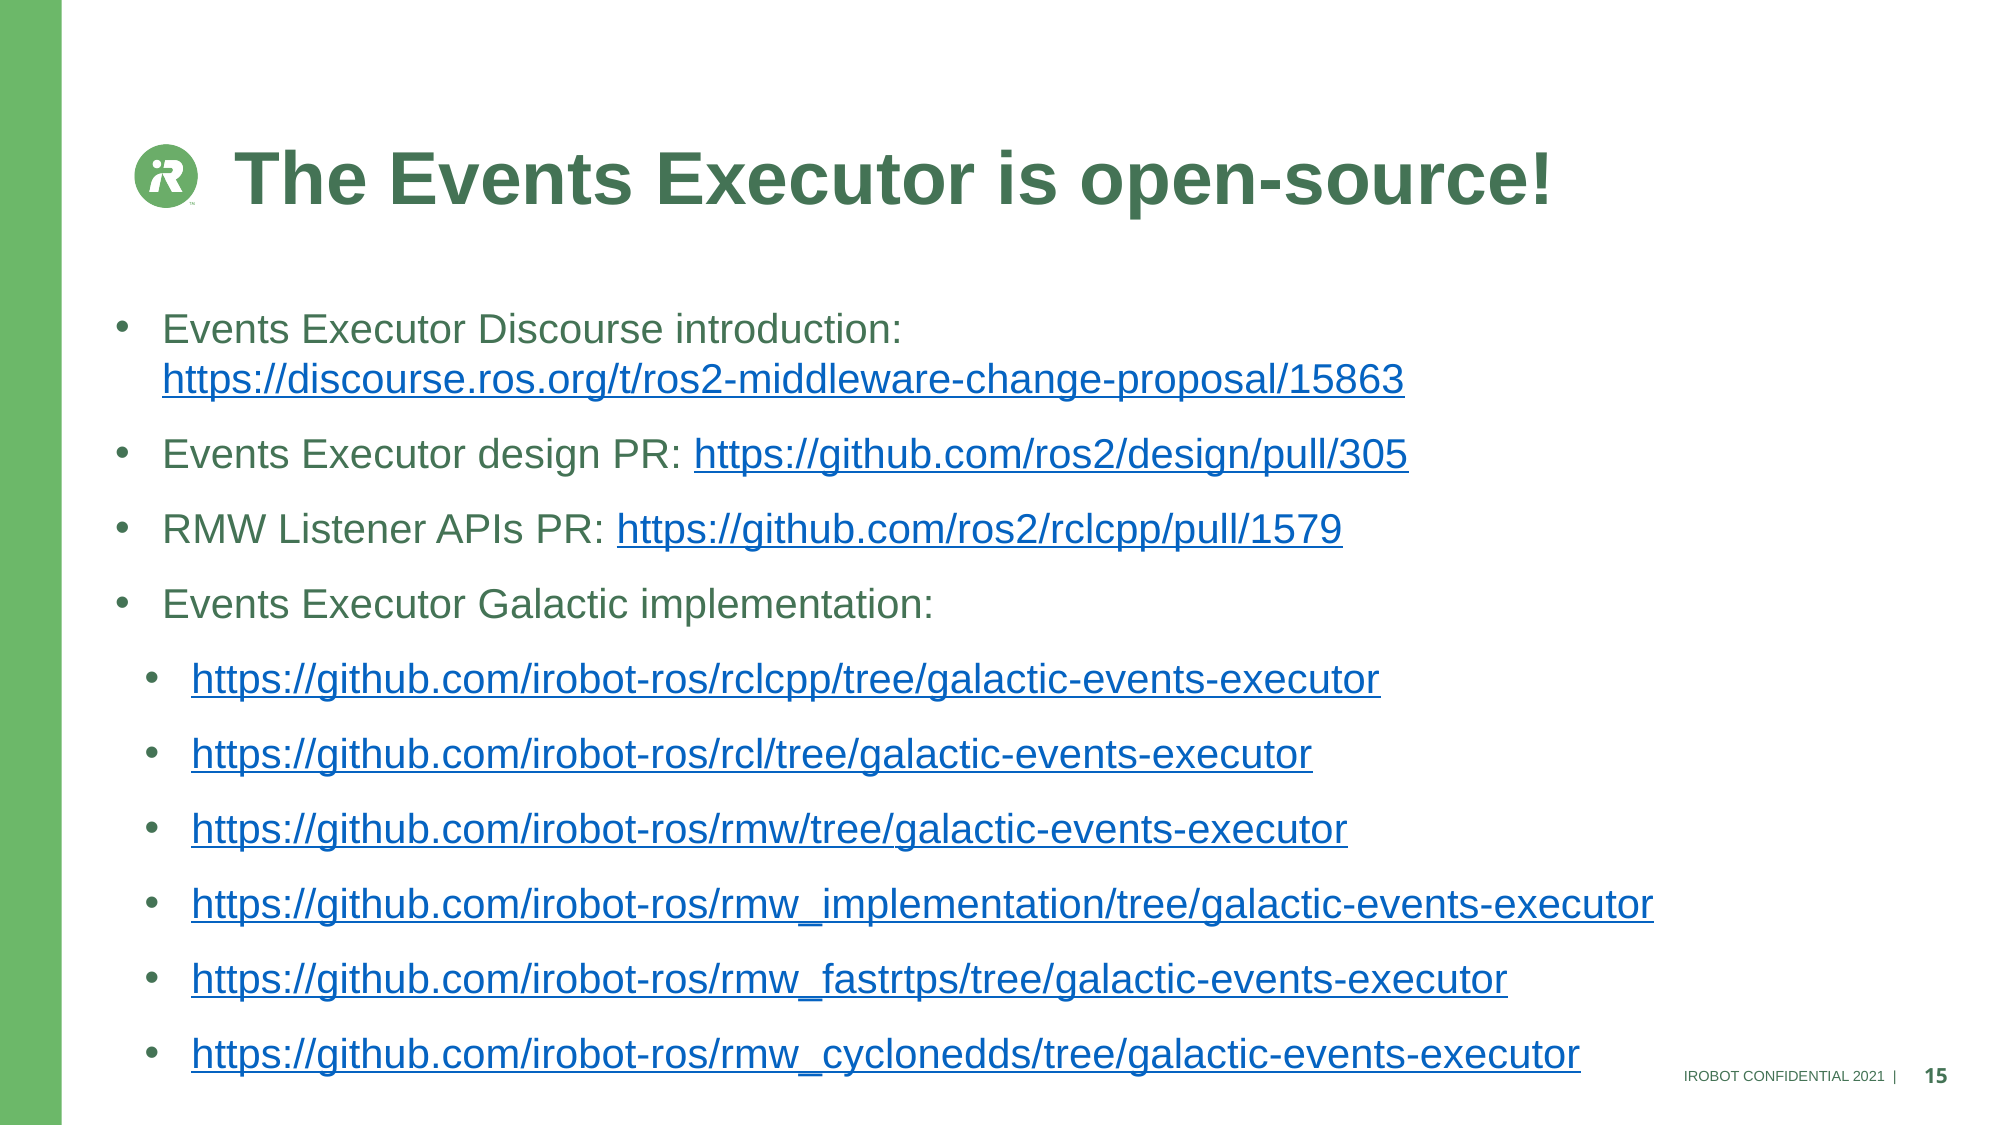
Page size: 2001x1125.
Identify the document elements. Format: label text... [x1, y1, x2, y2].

list The Events Executor is open-source! [234, 147, 1900, 325]
list Events Executor Discourse introduction: https://discourse.ros.org/t/ros2-middleware-change-proposal/15863 Events Executor design PR: https://github.com/ros2/design/pull/305 RMW Listener APIs PR: https://github.com/ros2/rclcpp/pull/1579 Events Executor Galactic implementation: https://github.com/irobot-ros/rclcpp/tree/galactic-events-executor https://github.com/irobot-ros/rcl/tree/galactic-events-executor https://github.com/irobot-ros/rmw/tree/galactic-events-executor https://github.com/irobot-ros/rmw_implementation/tree/galactic-events-executor https://github.com/irobot-ros/rmw_fastrtps/tree/galactic-events-executor https://github.com/irobot-ros/rmw_cyclonedds/tree/galactic-events-executor [115, 301, 1830, 1095]
picture [131, 140, 201, 212]
